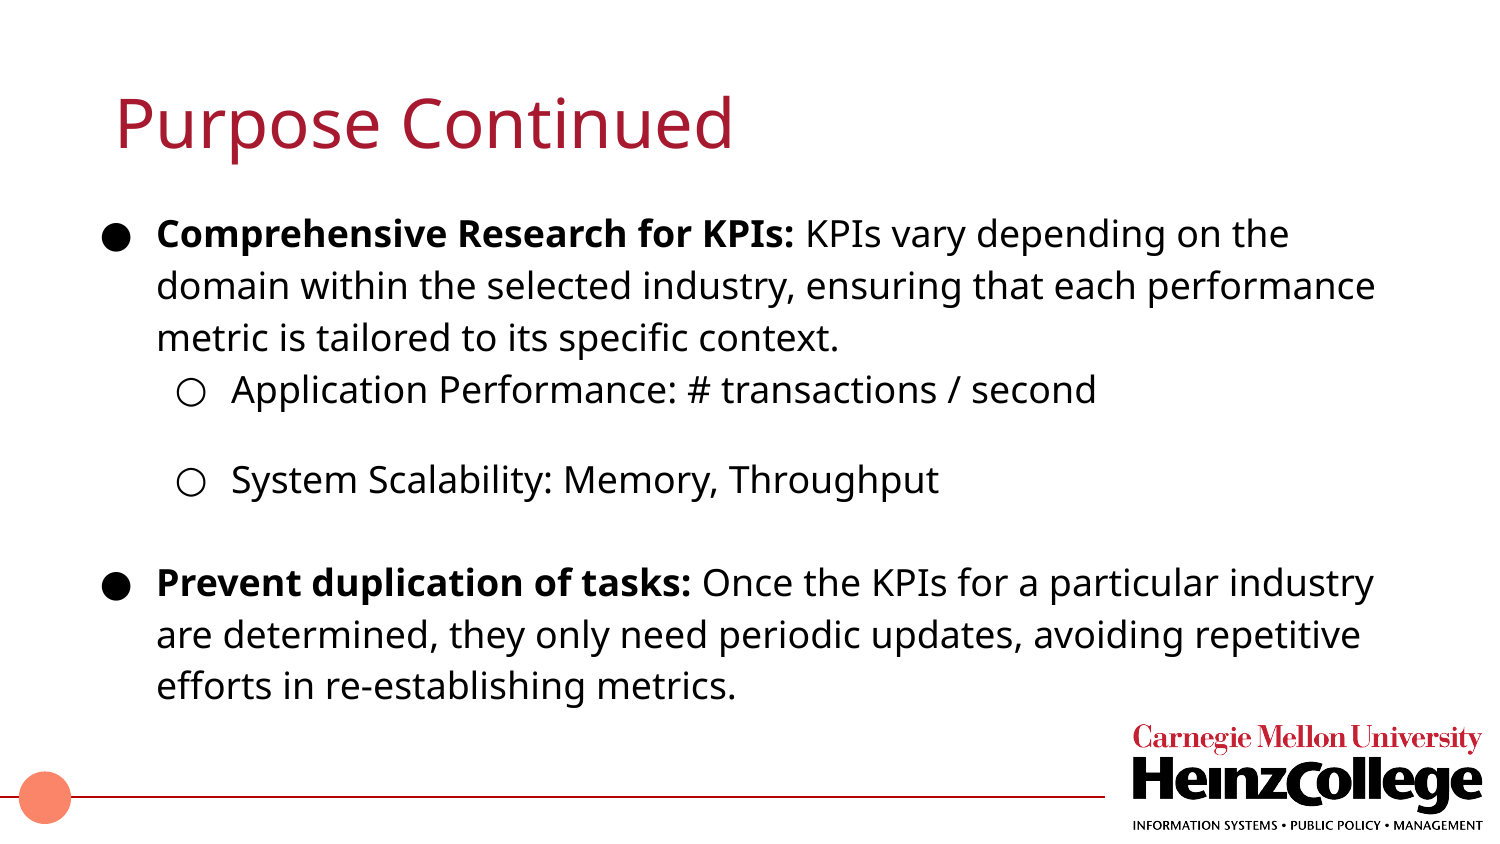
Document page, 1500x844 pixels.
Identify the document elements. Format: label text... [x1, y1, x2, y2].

text_box [18, 771, 72, 824]
picture [1133, 724, 1483, 830]
title Purpose Continued [103, 44, 1397, 188]
text_box Comprehensive Research for KPIs: KPIs vary depending on the domain within the selected industry, ensuring that each performance metric is tailored to its specific context. Application Performance: # transactions / second System Scalability: Memory, Throughput Prevent duplication of tasks: Once the KPIs for a particular industry are determined, they only need periodic updates, avoiding repetitive efforts in re-establishing metrics. [66, 188, 1434, 622]
